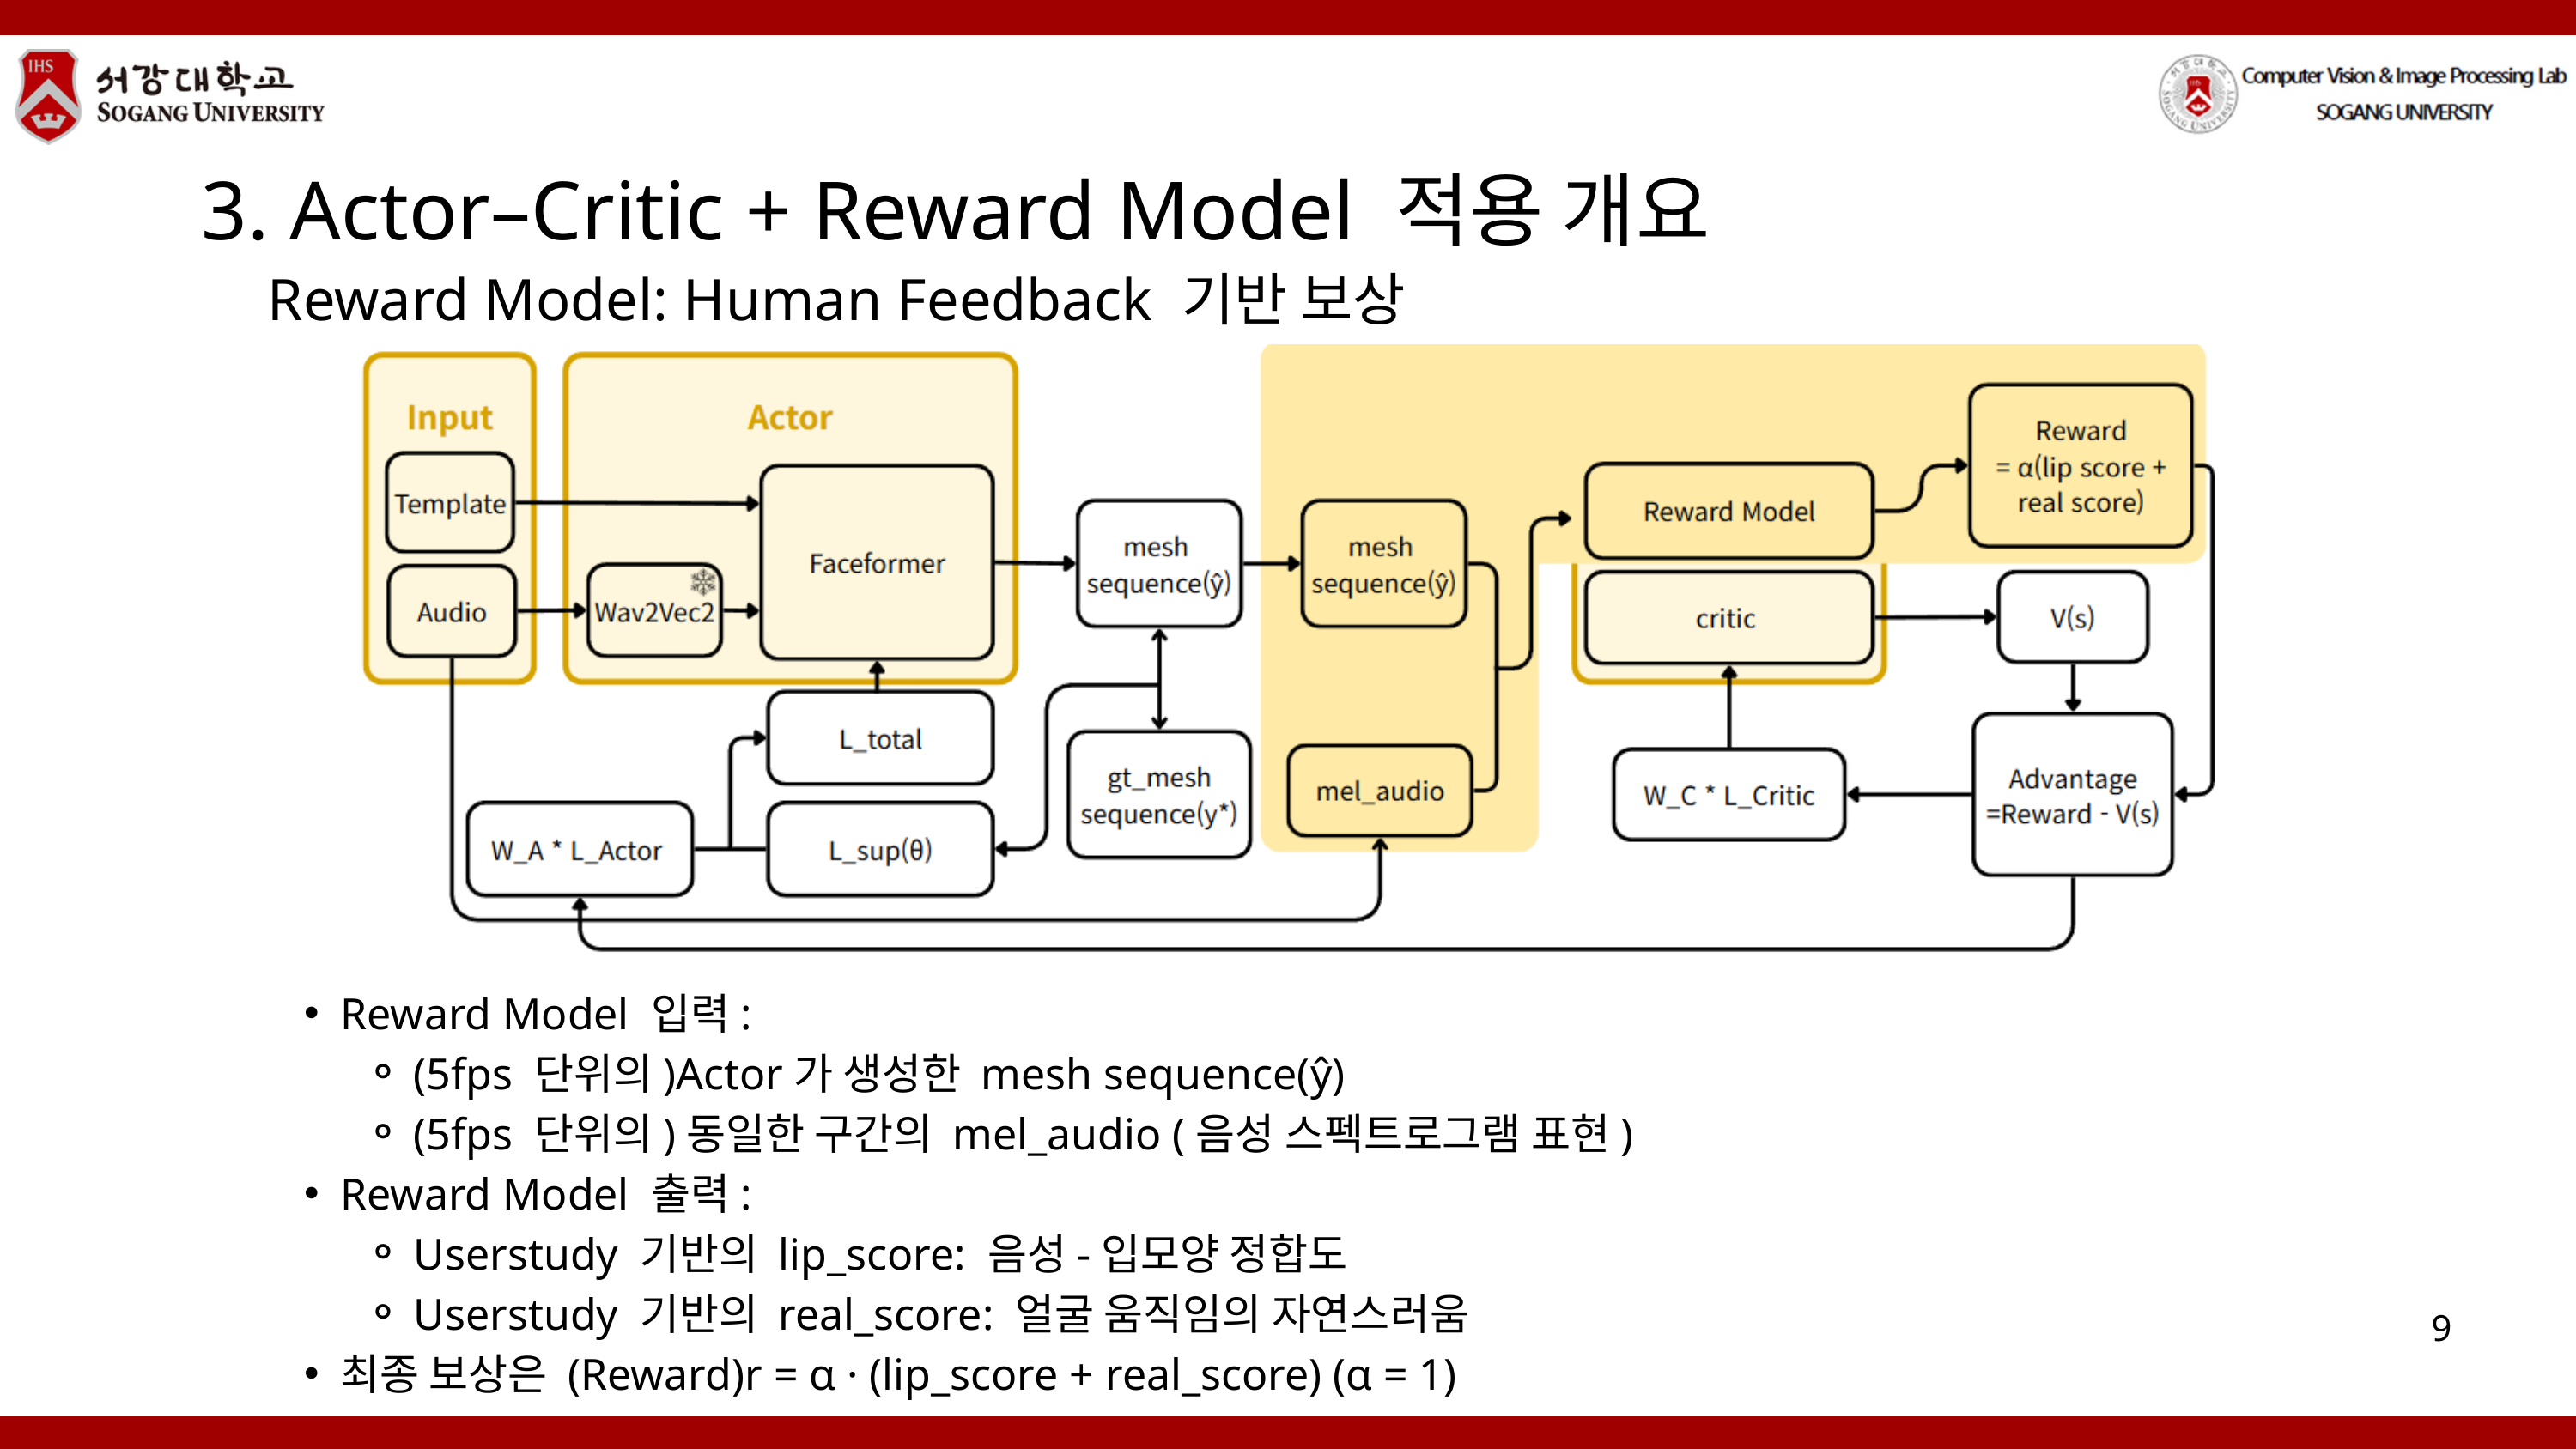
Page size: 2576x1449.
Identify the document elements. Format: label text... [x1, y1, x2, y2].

text_box [15, 49, 325, 145]
text_box 3. Actor–Critic + Reward Model 적용 개요 [132, 142, 1914, 256]
text_box Reward Model 입력: (5fps 단위의)Actor가 생성한 mesh sequence(ŷ) (5fps 단위의)동일한 구간의 mel_audio (음성 스펙트로그램 표현) Reward Model 출력: Userstudy 기반의 lip_score: 음성-입모양 정합도 Userstudy 기반의 real_score: 얼굴 움직임의 자연스러움 최종 보상은 (Reward)r = α · (lip_score + real_score) (α = 1) [267, 978, 2576, 1399]
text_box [0, 1415, 2576, 1449]
text_box 9 [2431, 1298, 2452, 1349]
text_box [356, 344, 2220, 960]
text_box [2136, 45, 2576, 147]
text_box Reward Model: Human Feedback 기반 보상 [267, 252, 1607, 332]
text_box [0, 0, 2576, 36]
